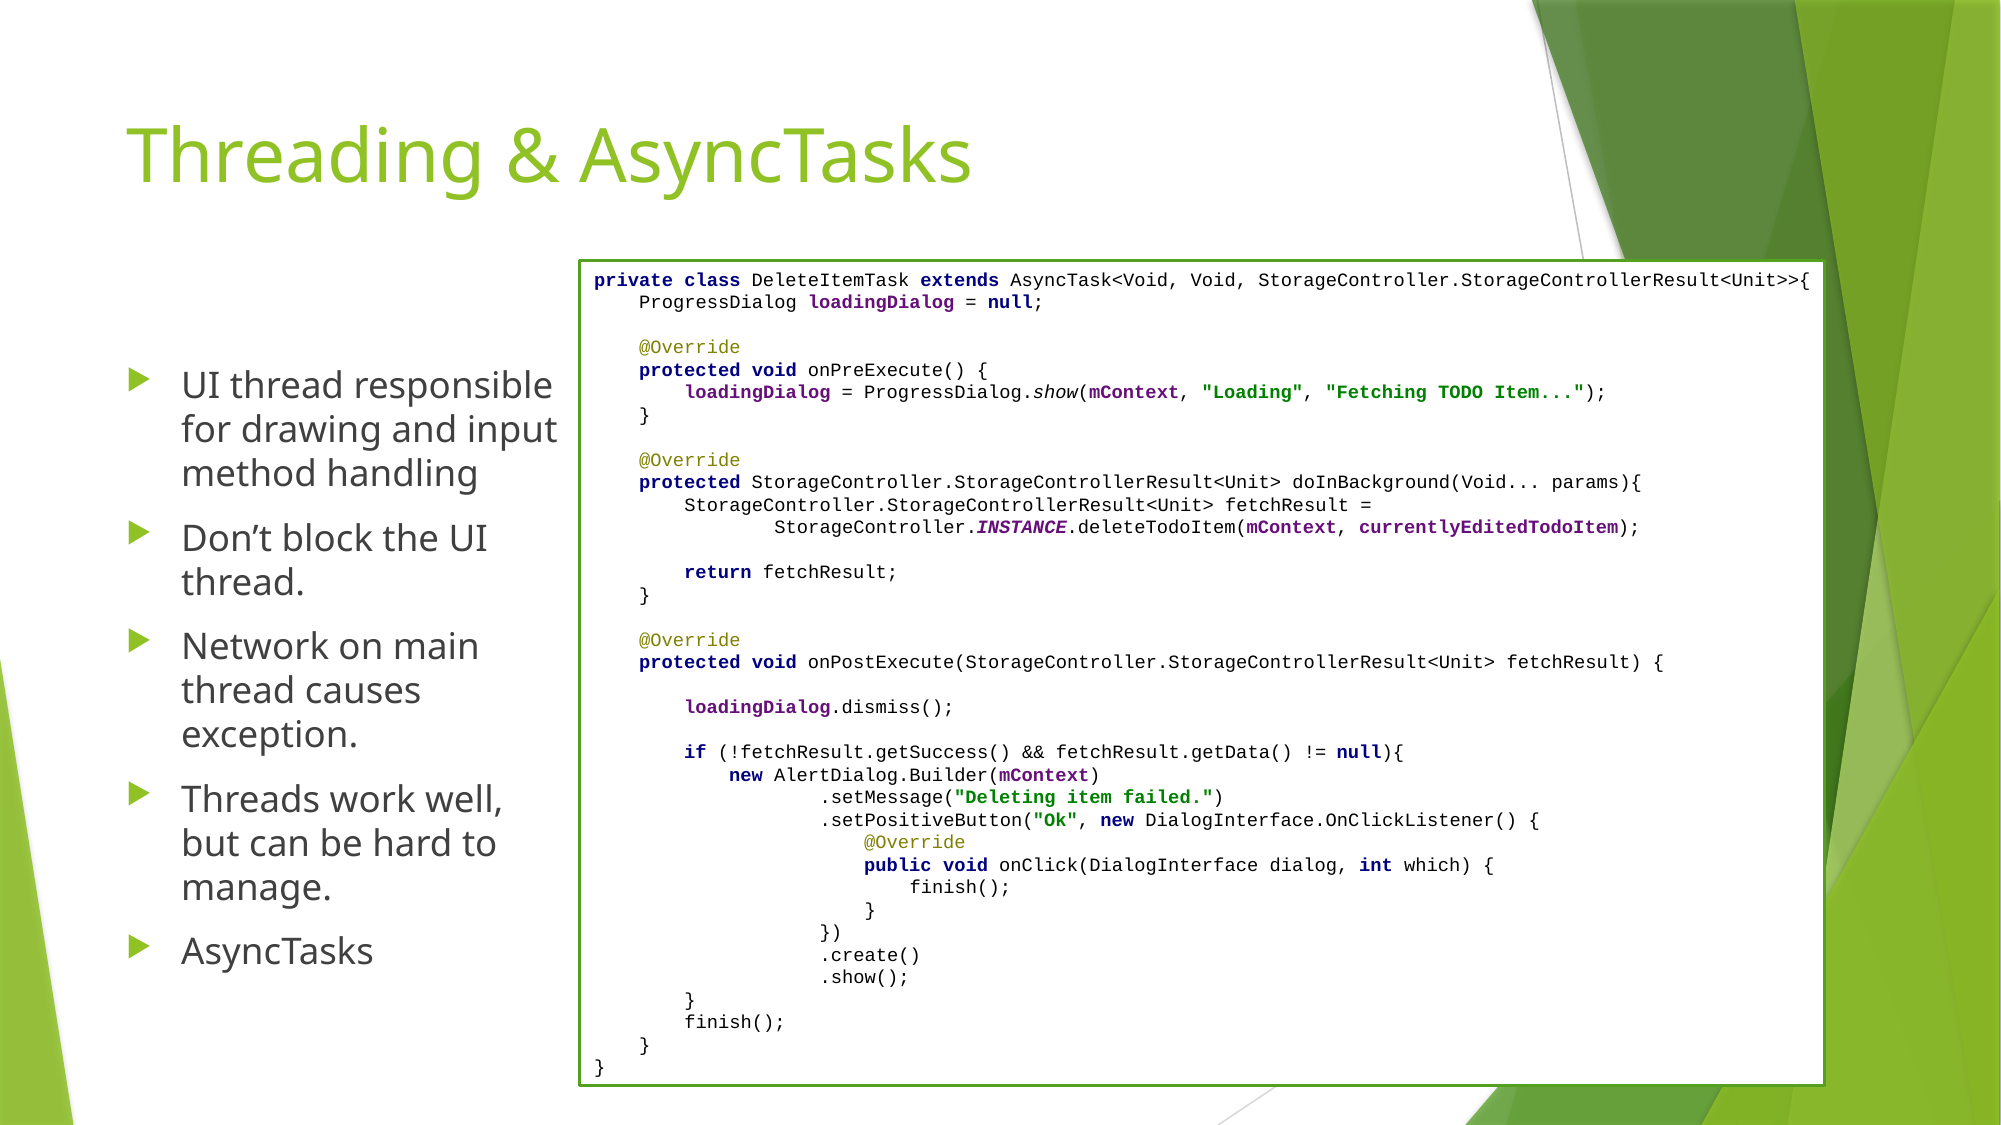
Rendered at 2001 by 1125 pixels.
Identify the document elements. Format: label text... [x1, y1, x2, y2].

text_box private class DeleteItemTask extends AsyncTask<Void, Void, StorageController.StorageControllerResult<Unit>>{ ProgressDialog loadingDialog = null; @Override protected void onPreExecute() { loadingDialog = ProgressDialog.show(mContext, "Loading", "Fetching TODO Item..."); } @Override protected StorageController.StorageControllerResult<Unit> doInBackground(Void... params){ StorageController.StorageControllerResult<Unit> fetchResult = StorageController.INSTANCE.deleteTodoItem(mContext, currentlyEditedTodoItem); return fetchResult; } @Override protected void onPostExecute(StorageController.StorageControllerResult<Unit> fetchResult) { loadingDialog.dismiss(); if (!fetchResult.getSuccess() && fetchResult.getData() != null){ new AlertDialog.Builder(mContext) .setMessage("Deleting item failed.") .setPositiveButton("Ok", new DialogInterface.OnClickListener() { @Override public void onClick(DialogInterface dialog, int which) { finish(); } }) .create() .show(); } finish(); } } [578, 259, 1826, 1087]
title Threading & AsyncTasks [111, 99, 1522, 317]
list UI thread responsible for drawing and input method handling Don’t block the UI thread. Network on main thread causes exception. Threads work well, but can be hard to manage. AsyncTasks [111, 354, 577, 992]
